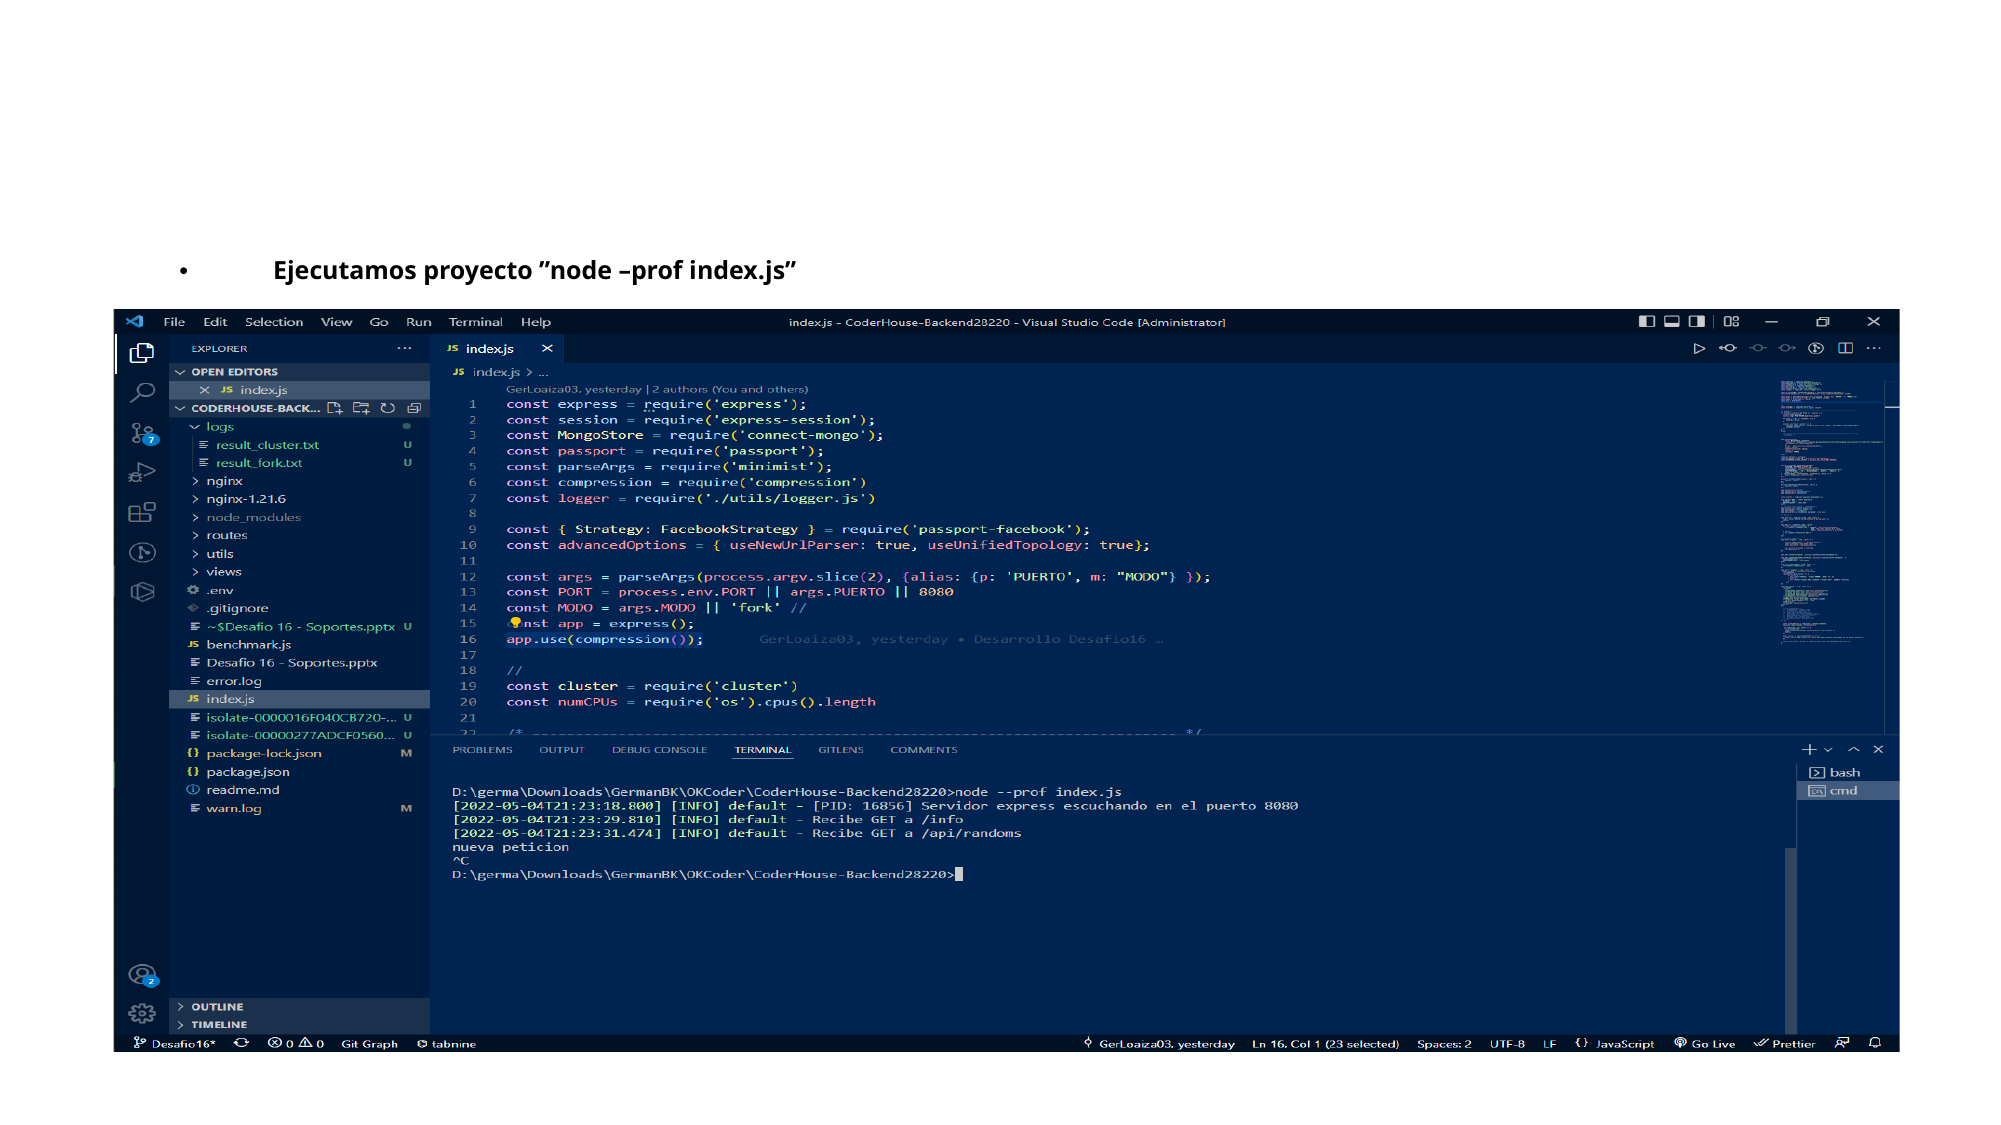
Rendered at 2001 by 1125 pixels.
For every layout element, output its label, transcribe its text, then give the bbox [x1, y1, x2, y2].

picture [113, 309, 1900, 1052]
text_box Ejecutamos proyecto ”node –prof index.js” [164, 251, 1890, 292]
